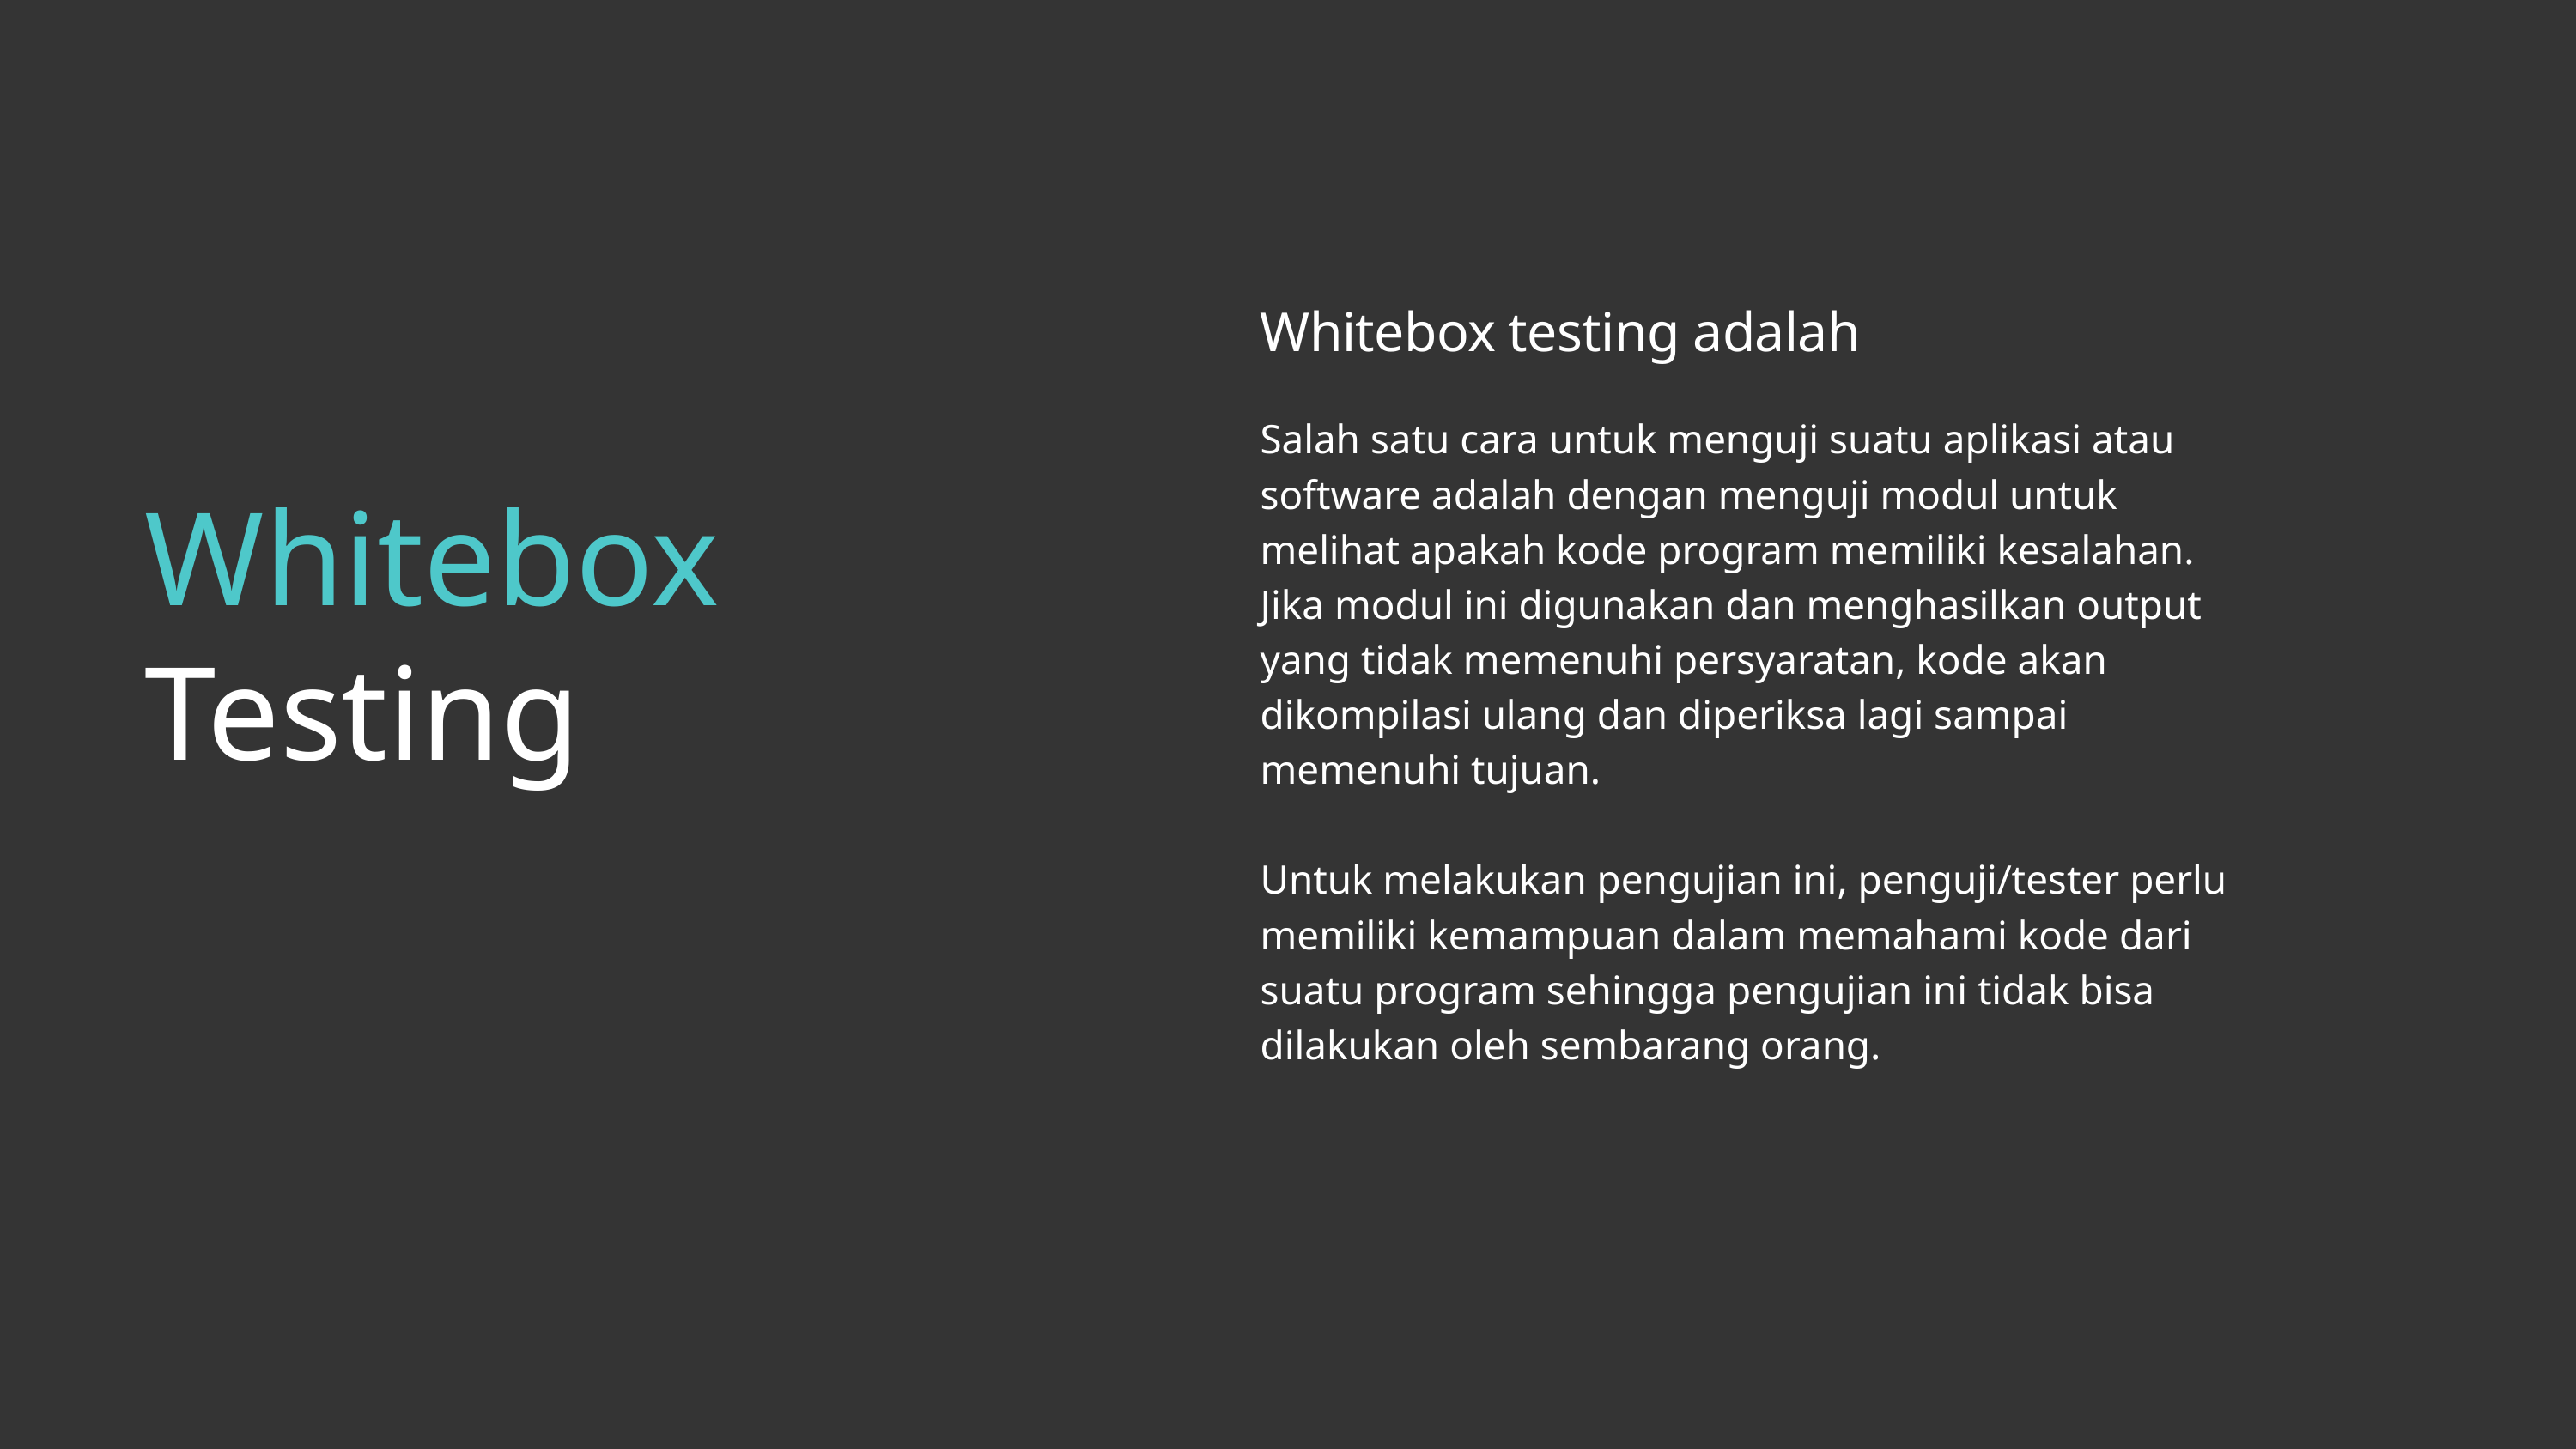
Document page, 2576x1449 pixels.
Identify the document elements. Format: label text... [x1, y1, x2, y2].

text_box Whitebox Testing [144, 476, 1024, 786]
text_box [1260, 298, 2235, 1119]
